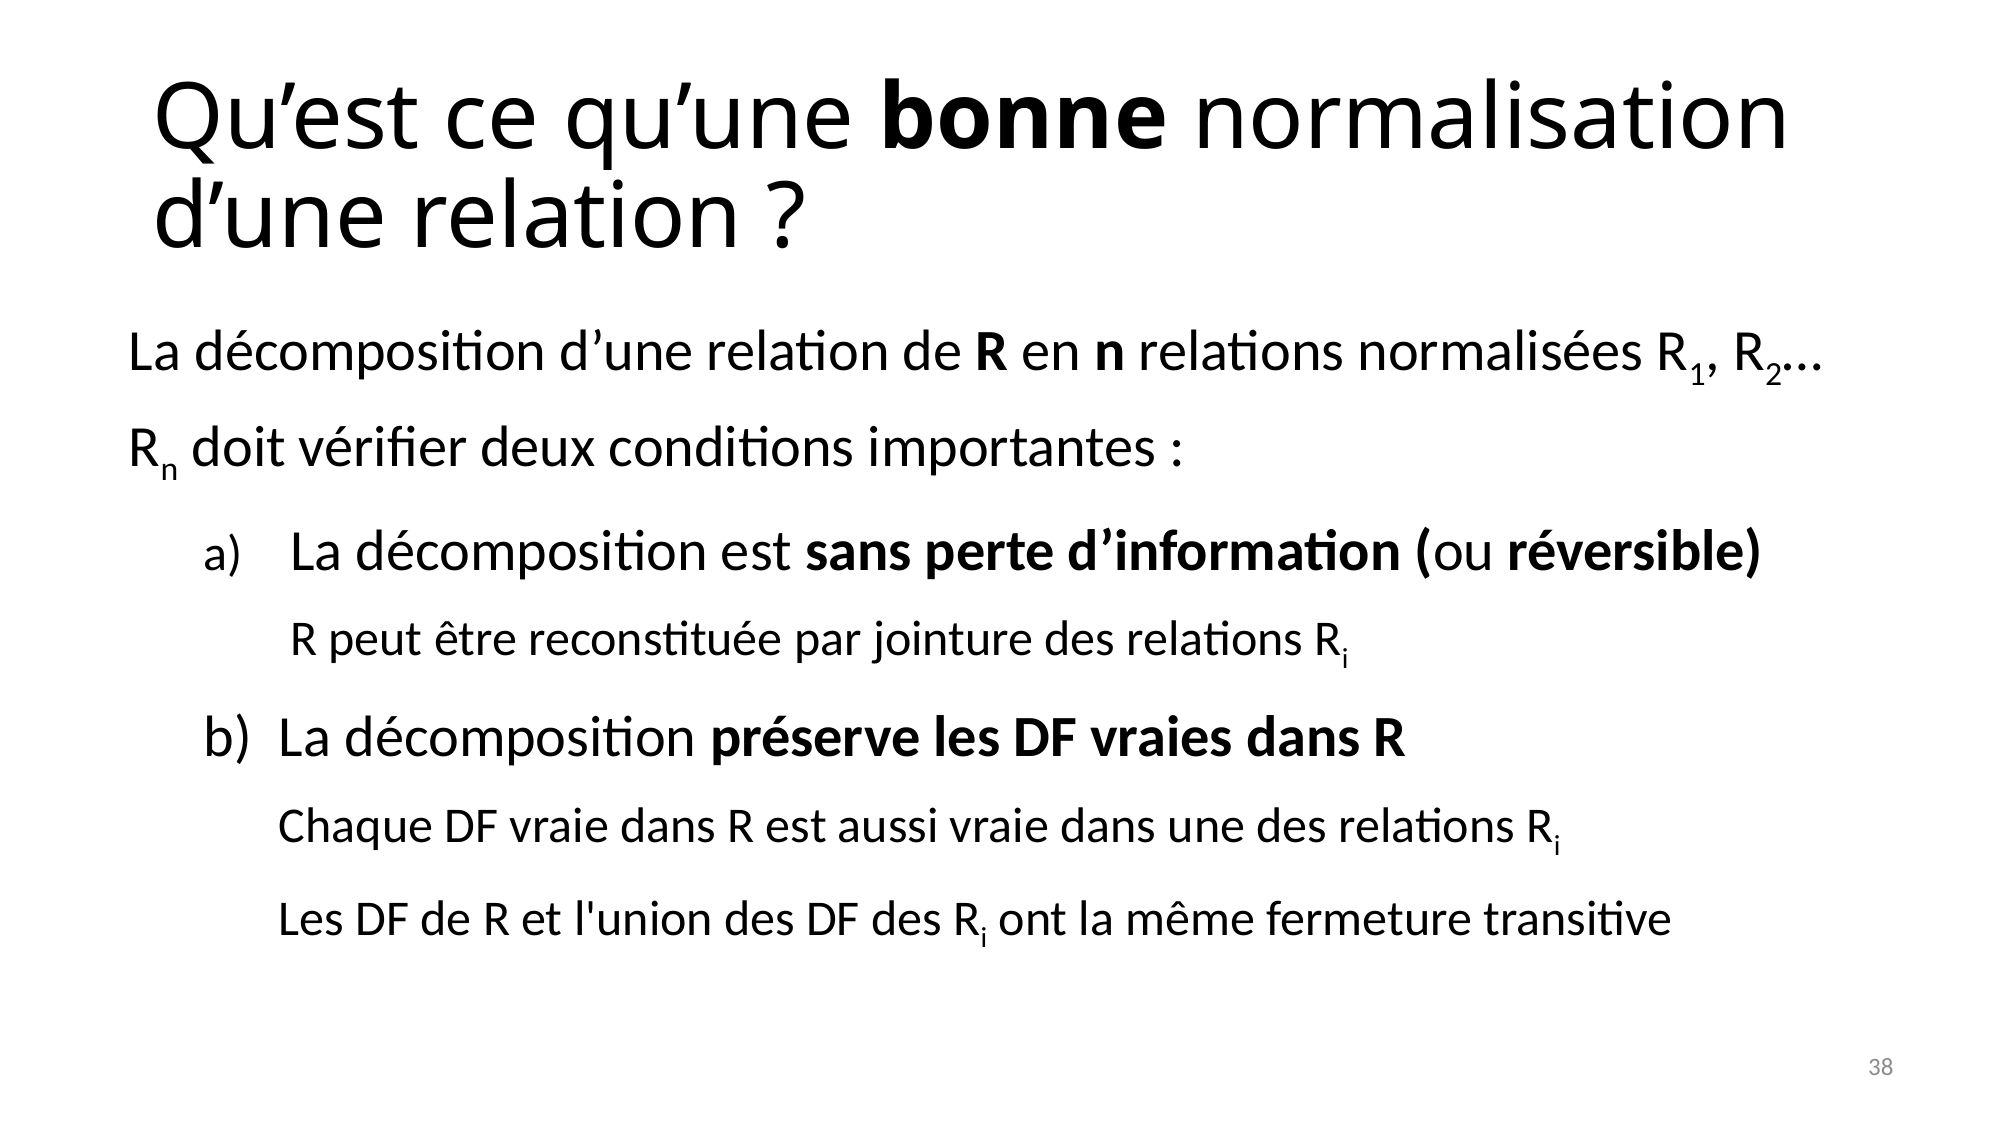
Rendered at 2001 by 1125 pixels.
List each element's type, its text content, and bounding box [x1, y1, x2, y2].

title Qu’est ce qu’une bonne normalisation d’une relation ? [137, 59, 1863, 278]
text_box La décomposition d’une relation de R en n relations normalisées R1, R2… Rn doit vérifier deux conditions importantes : La décomposition est sans perte d’information (ou réversible) R peut être reconstituée par jointure des relations Ri La décomposition préserve les DF vraies dans R Chaque DF vraie dans R est aussi vraie dans une des relations Ri Les DF de R et l'union des DF des Ri ont la même fermeture transitive [113, 288, 1863, 1043]
slide_number 38 [1233, 1036, 1909, 1096]
